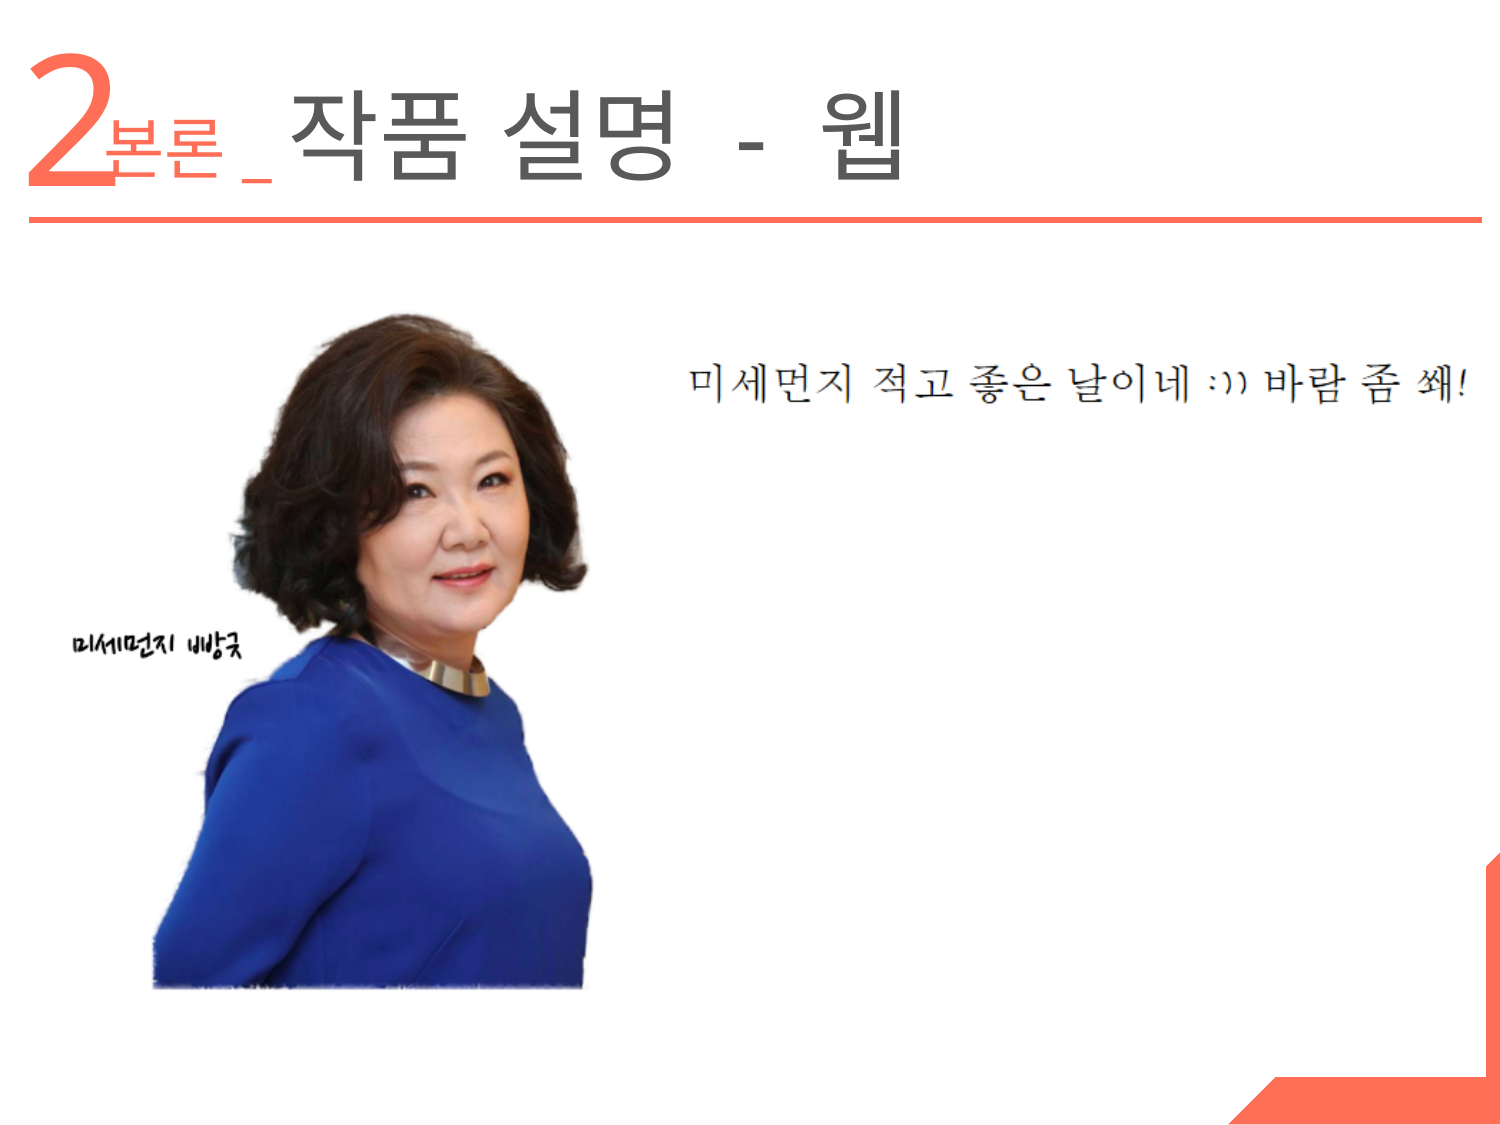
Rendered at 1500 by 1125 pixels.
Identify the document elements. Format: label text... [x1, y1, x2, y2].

text_box [1226, 850, 1500, 1125]
picture [13, 246, 1486, 1078]
text_box 본론_작품 설명 - 웹 [124, 66, 928, 202]
text_box 2 [5, 0, 124, 231]
